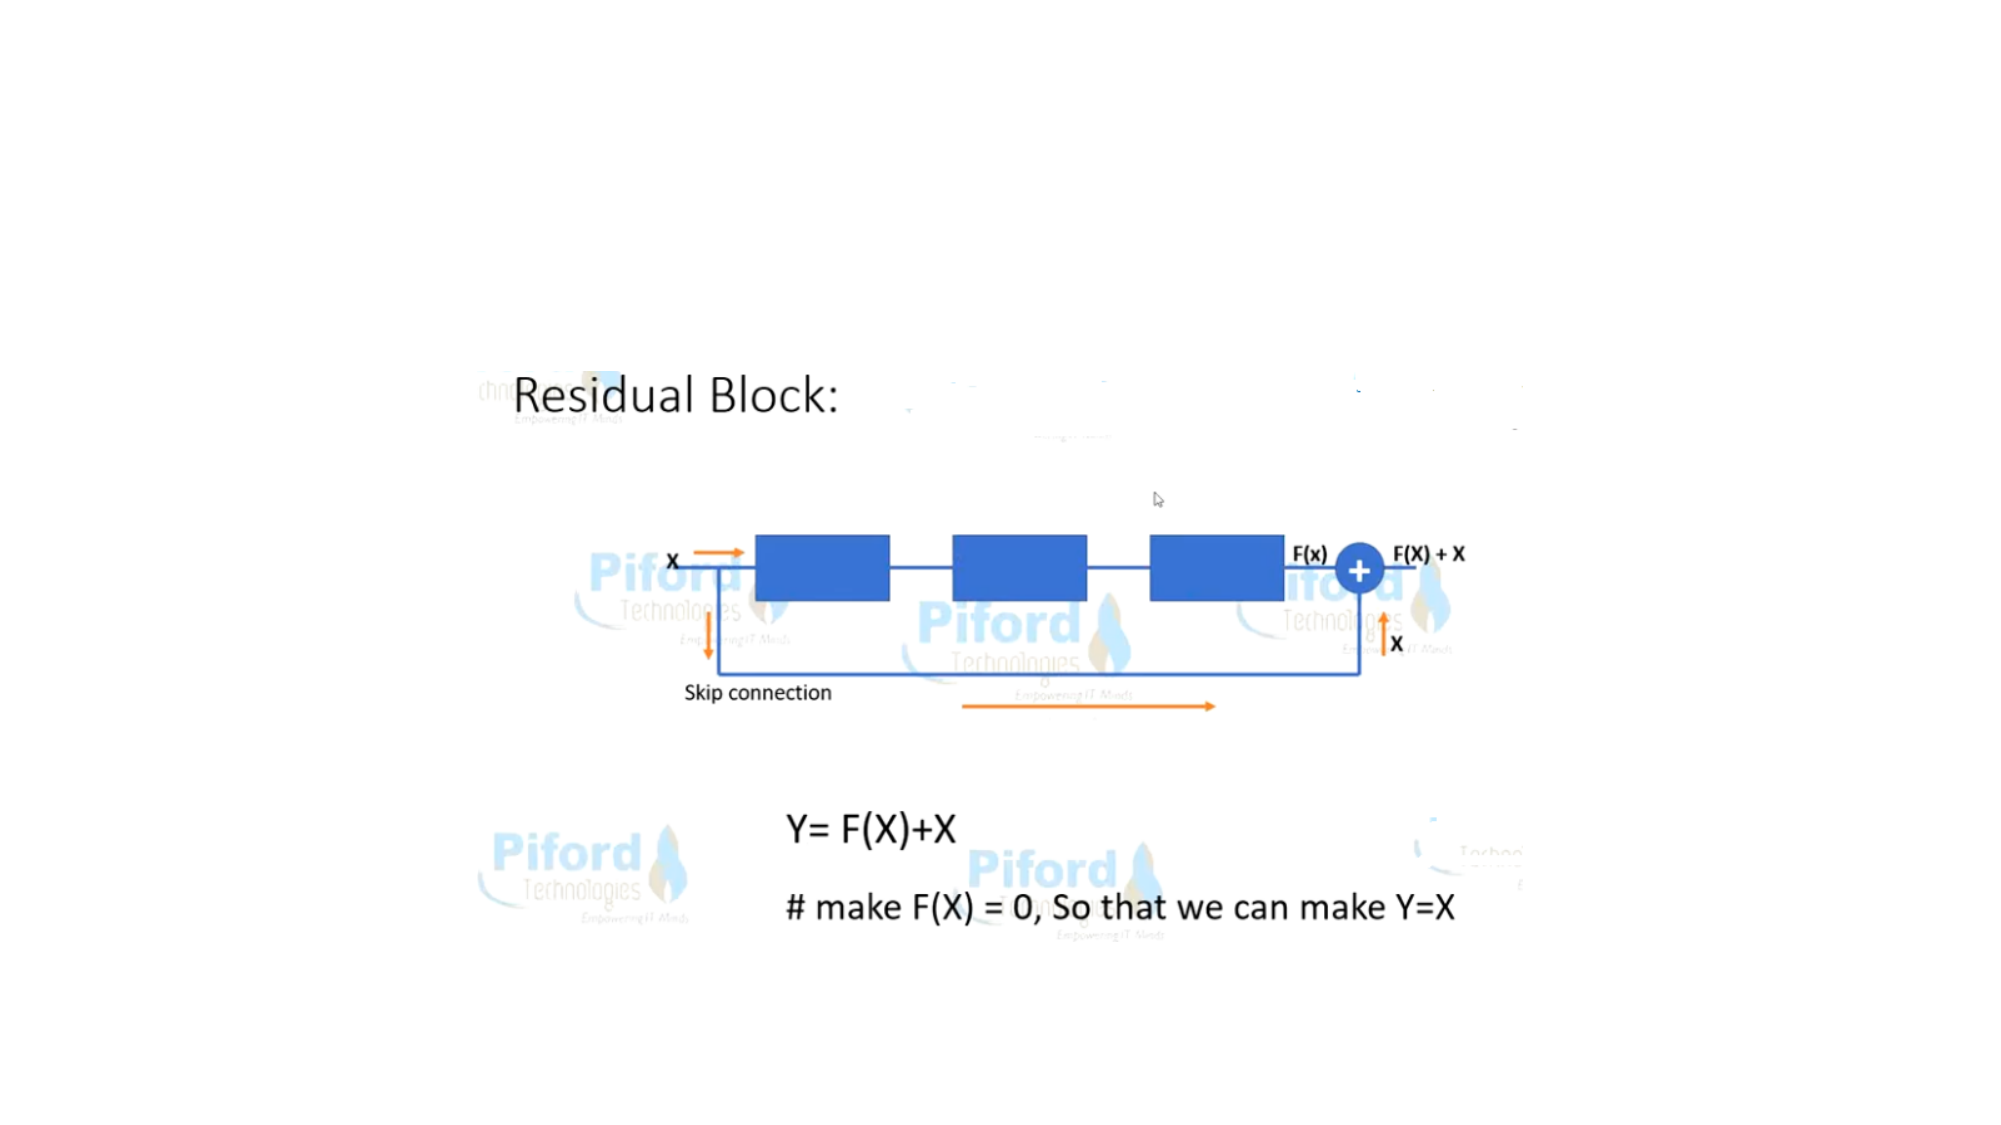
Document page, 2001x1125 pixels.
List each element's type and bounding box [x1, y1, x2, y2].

list [477, 371, 1523, 942]
